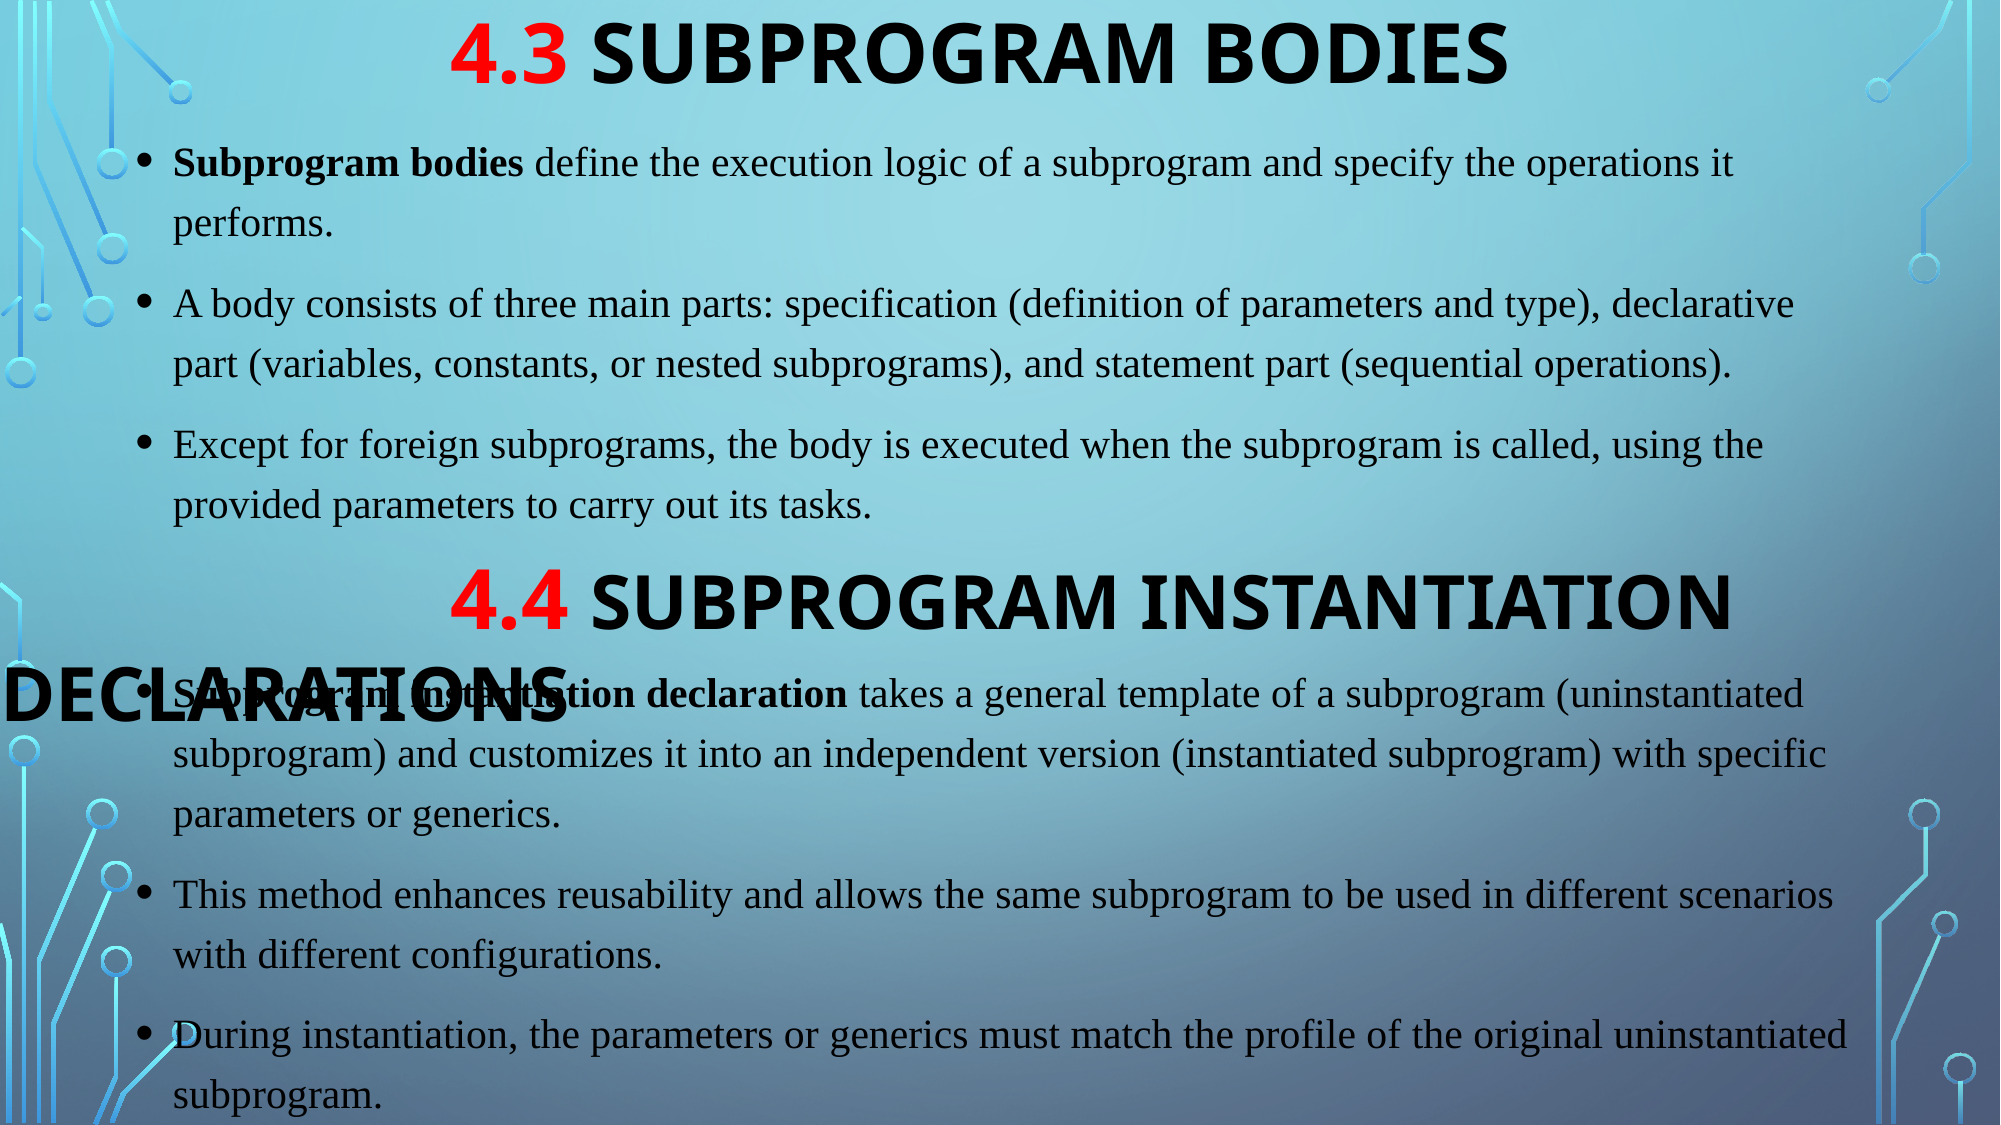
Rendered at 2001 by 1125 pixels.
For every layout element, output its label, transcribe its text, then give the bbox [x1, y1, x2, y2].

text_box 4.3 SUBPROGRAM BODIES [0, 0, 2000, 89]
text_box 4.4 SUBPROGRAM INSTANTIATION DECLARATIONS [0, 546, 2000, 636]
text_box Subprogram instantiation declaration takes a general template of a subprogram (uninstantiated subprogram) and customizes it into an independent version (instantiated subprogram) with specific parameters or generics. This method enhances reusability and allows the same subprogram to be used in different scenarios with different configurations. During instantiation, the parameters or generics must match the profile of the original uninstantiated subprogram. [120, 648, 1880, 1093]
text_box Subprogram bodies define the execution logic of a subprogram and specify the operations it performs. A body consists of three main parts: specification (definition of parameters and type), declarative part (variables, constants, or nested subprograms), and statement part (sequential operations). Except for foreign subprograms, the body is executed when the subprogram is called, using the provided parameters to carry out its tasks. [120, 117, 1880, 546]
